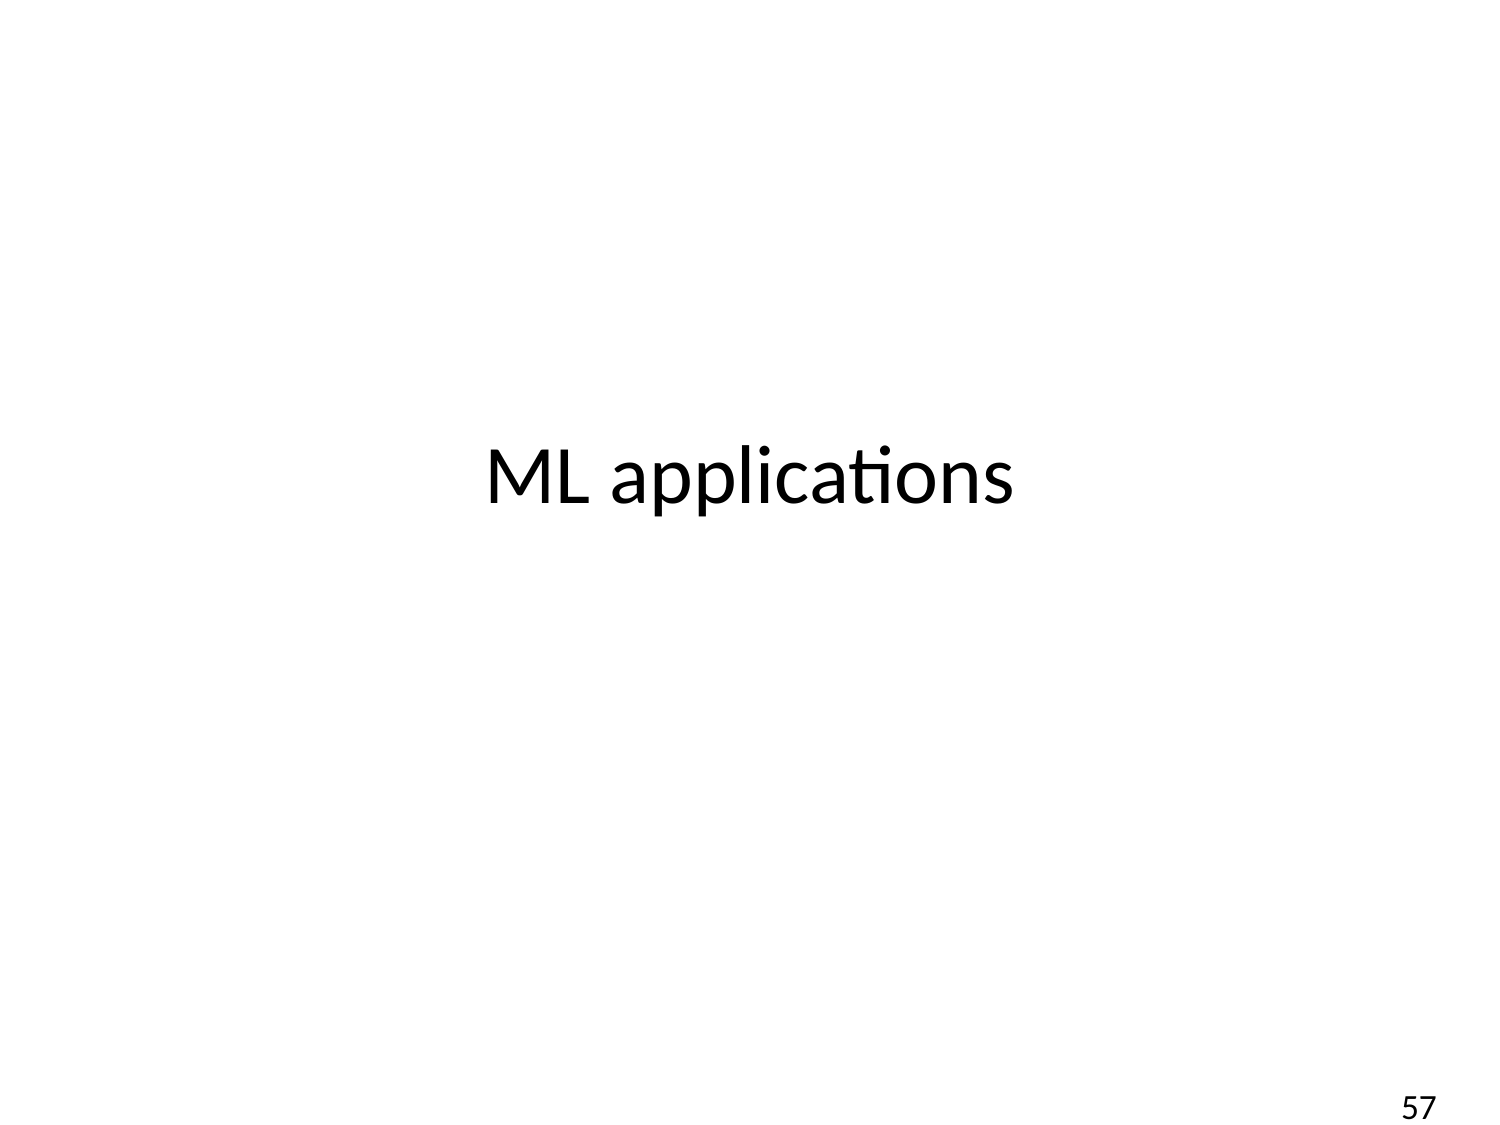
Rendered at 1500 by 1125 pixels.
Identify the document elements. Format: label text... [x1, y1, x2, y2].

title ML applications [112, 349, 1388, 591]
